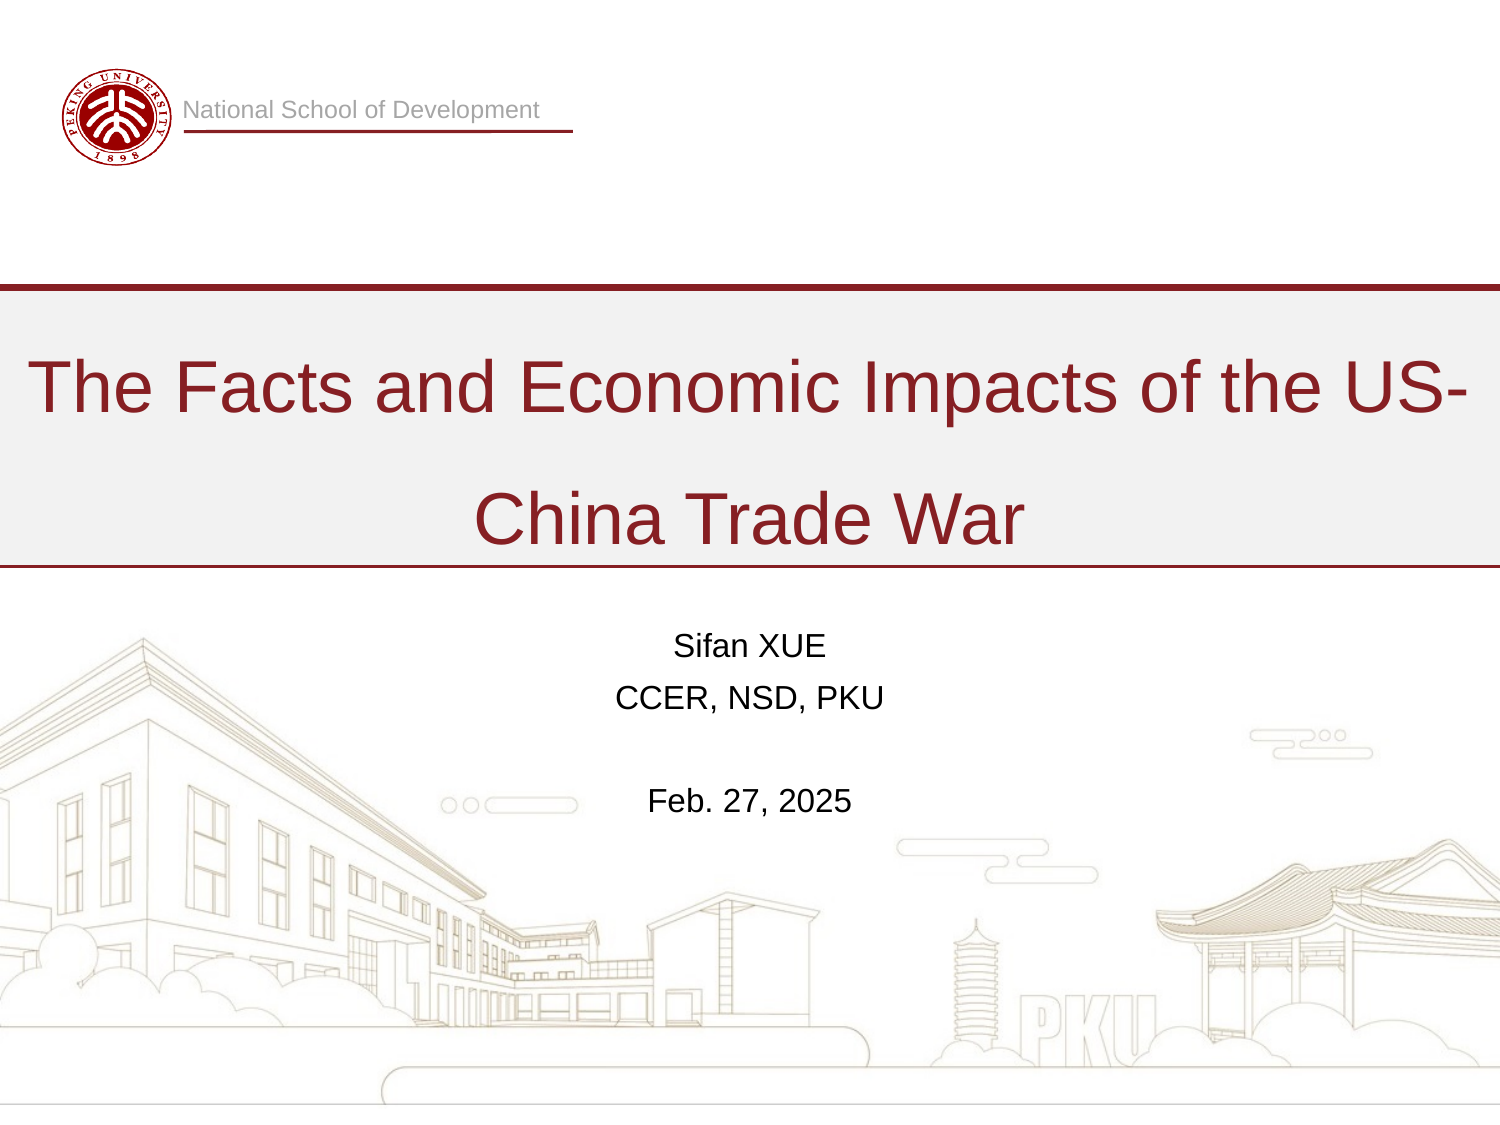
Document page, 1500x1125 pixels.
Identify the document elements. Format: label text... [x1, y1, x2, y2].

title The Facts and Economic Impacts of the US-China Trade War [0, 291, 1500, 565]
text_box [61, 68, 585, 166]
subtitle Sifan XUE CCER, NSD, PKU Feb. 27, 2025 [187, 621, 1313, 927]
picture [0, 568, 1500, 1125]
picture [0, 0, 1500, 284]
